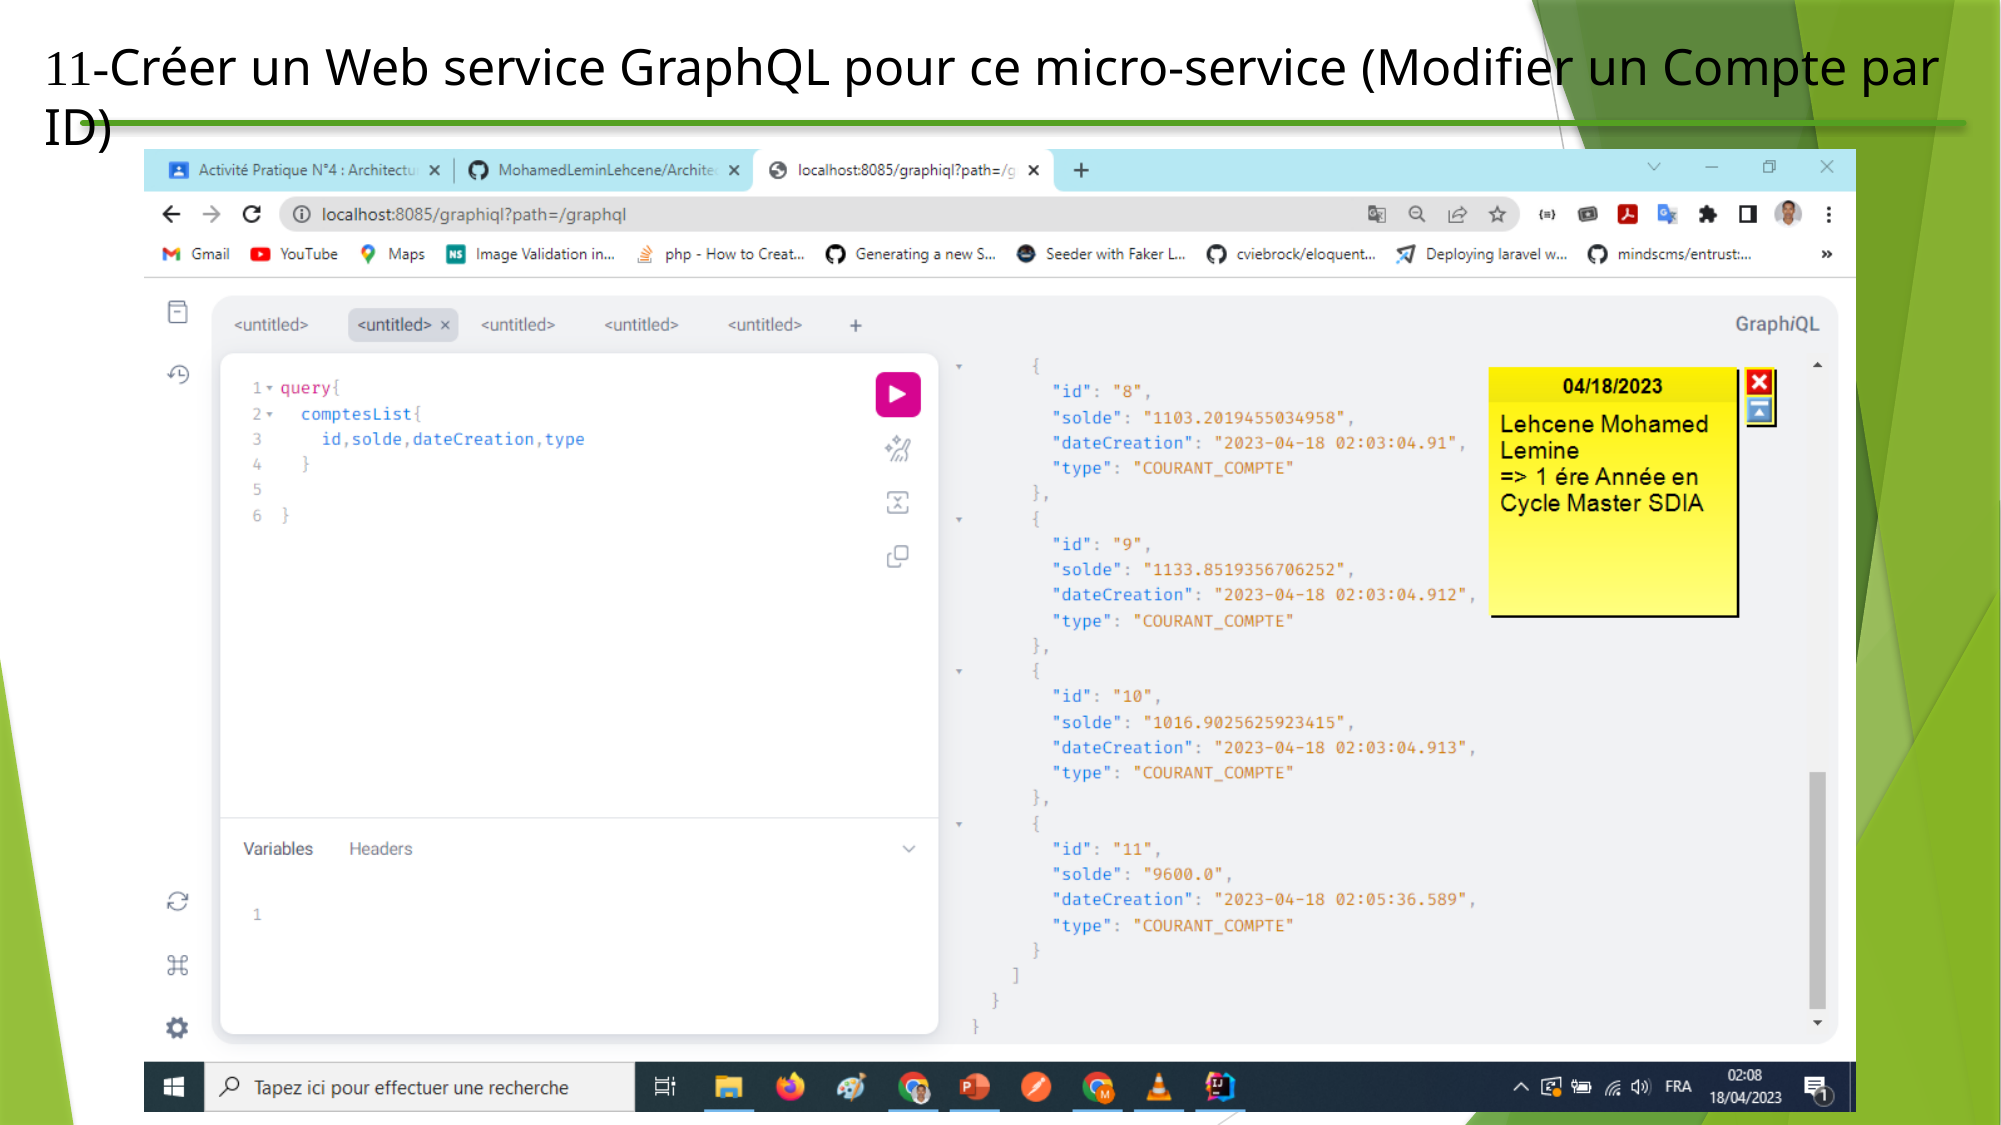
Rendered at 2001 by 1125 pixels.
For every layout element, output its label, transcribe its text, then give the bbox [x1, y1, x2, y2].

text_box 11-Créer un Web service GraphQL pour ce micro-service (Modifier un Compte par ID) [29, 28, 1964, 164]
picture [144, 149, 1856, 1113]
